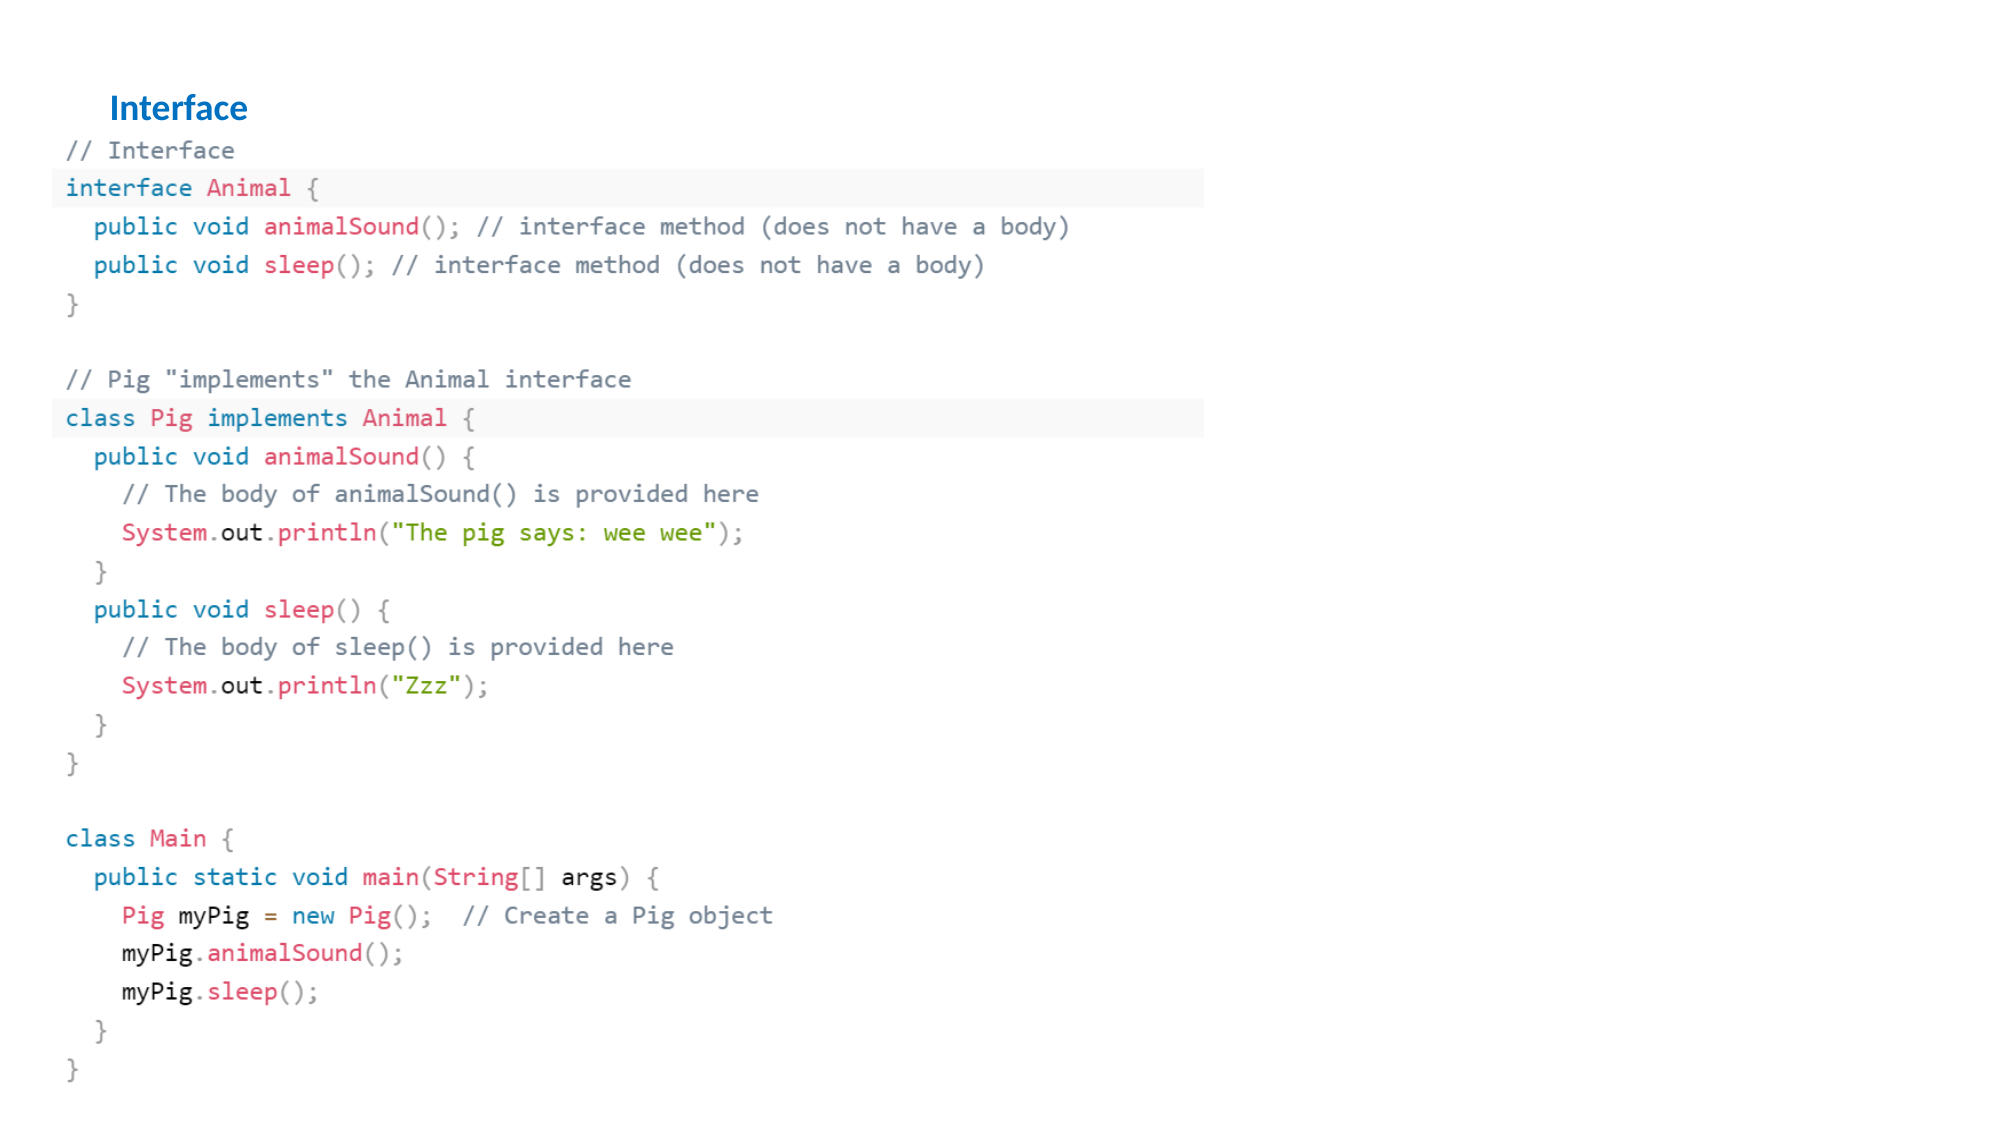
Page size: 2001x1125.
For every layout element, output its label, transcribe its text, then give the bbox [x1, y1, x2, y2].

picture [52, 136, 1204, 1088]
text_box Interface [94, 75, 705, 136]
